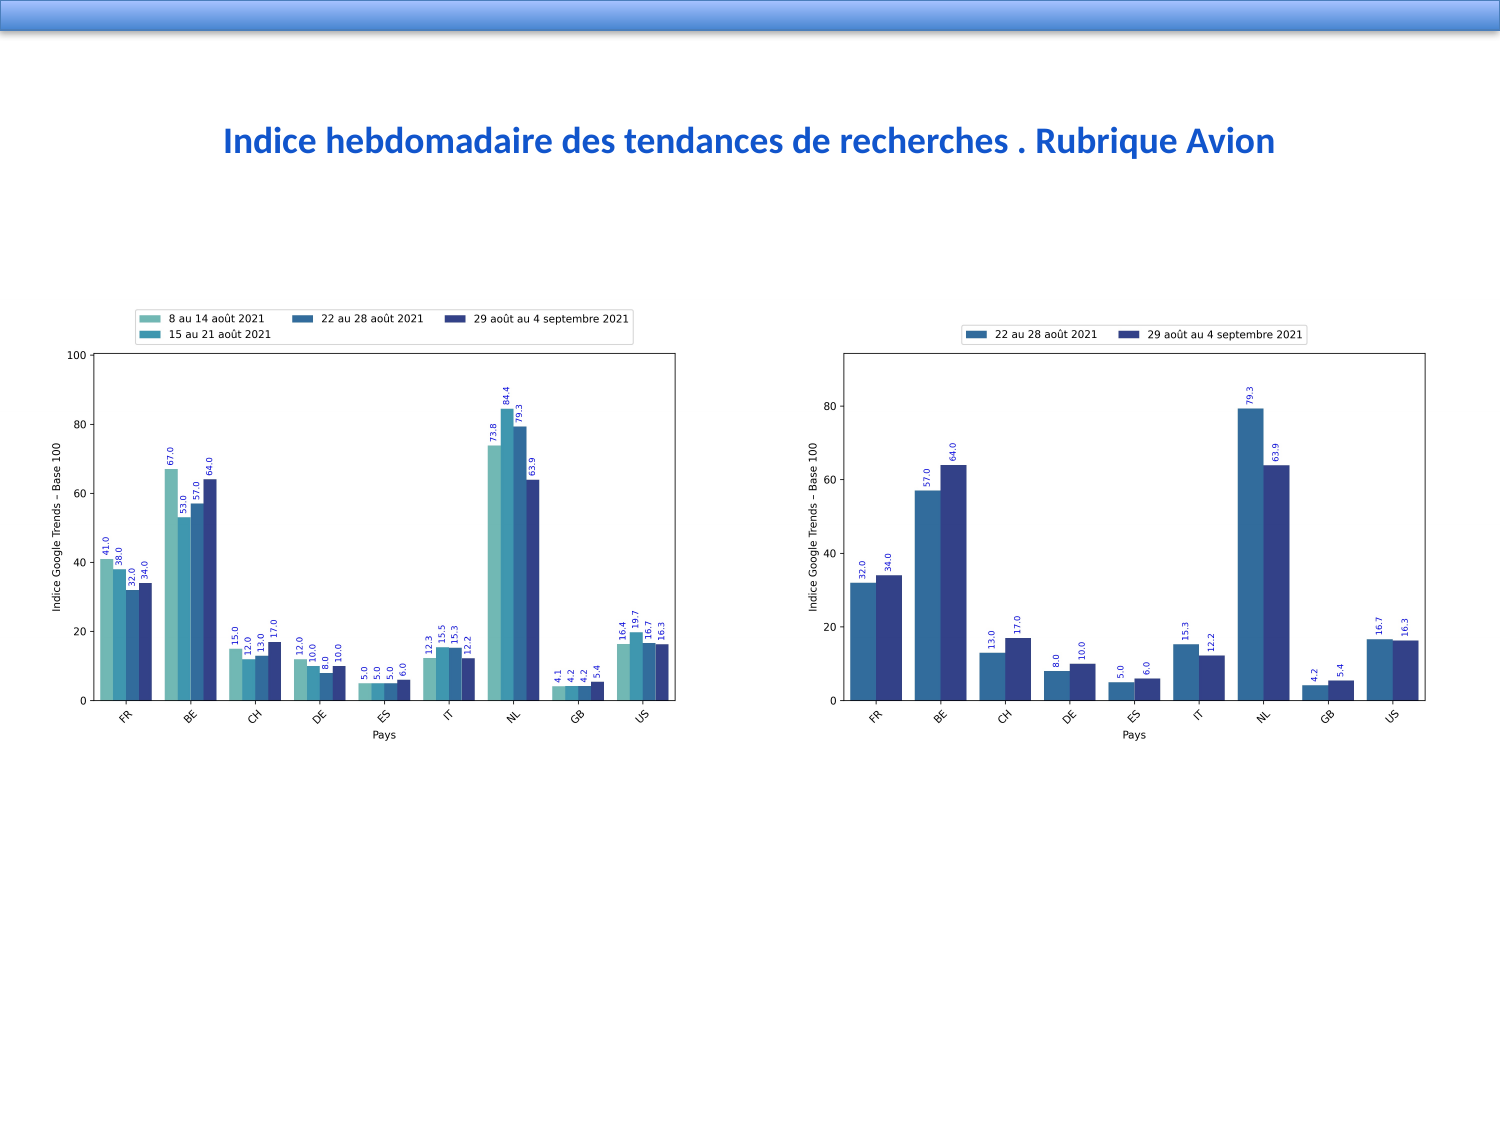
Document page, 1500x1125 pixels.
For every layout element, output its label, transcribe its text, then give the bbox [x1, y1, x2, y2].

picture [0, 299, 1500, 751]
title Indice hebdomadaire des tendances de recherches . Rubrique Avion [75, 45, 1425, 233]
text_box [0, 0, 1500, 31]
